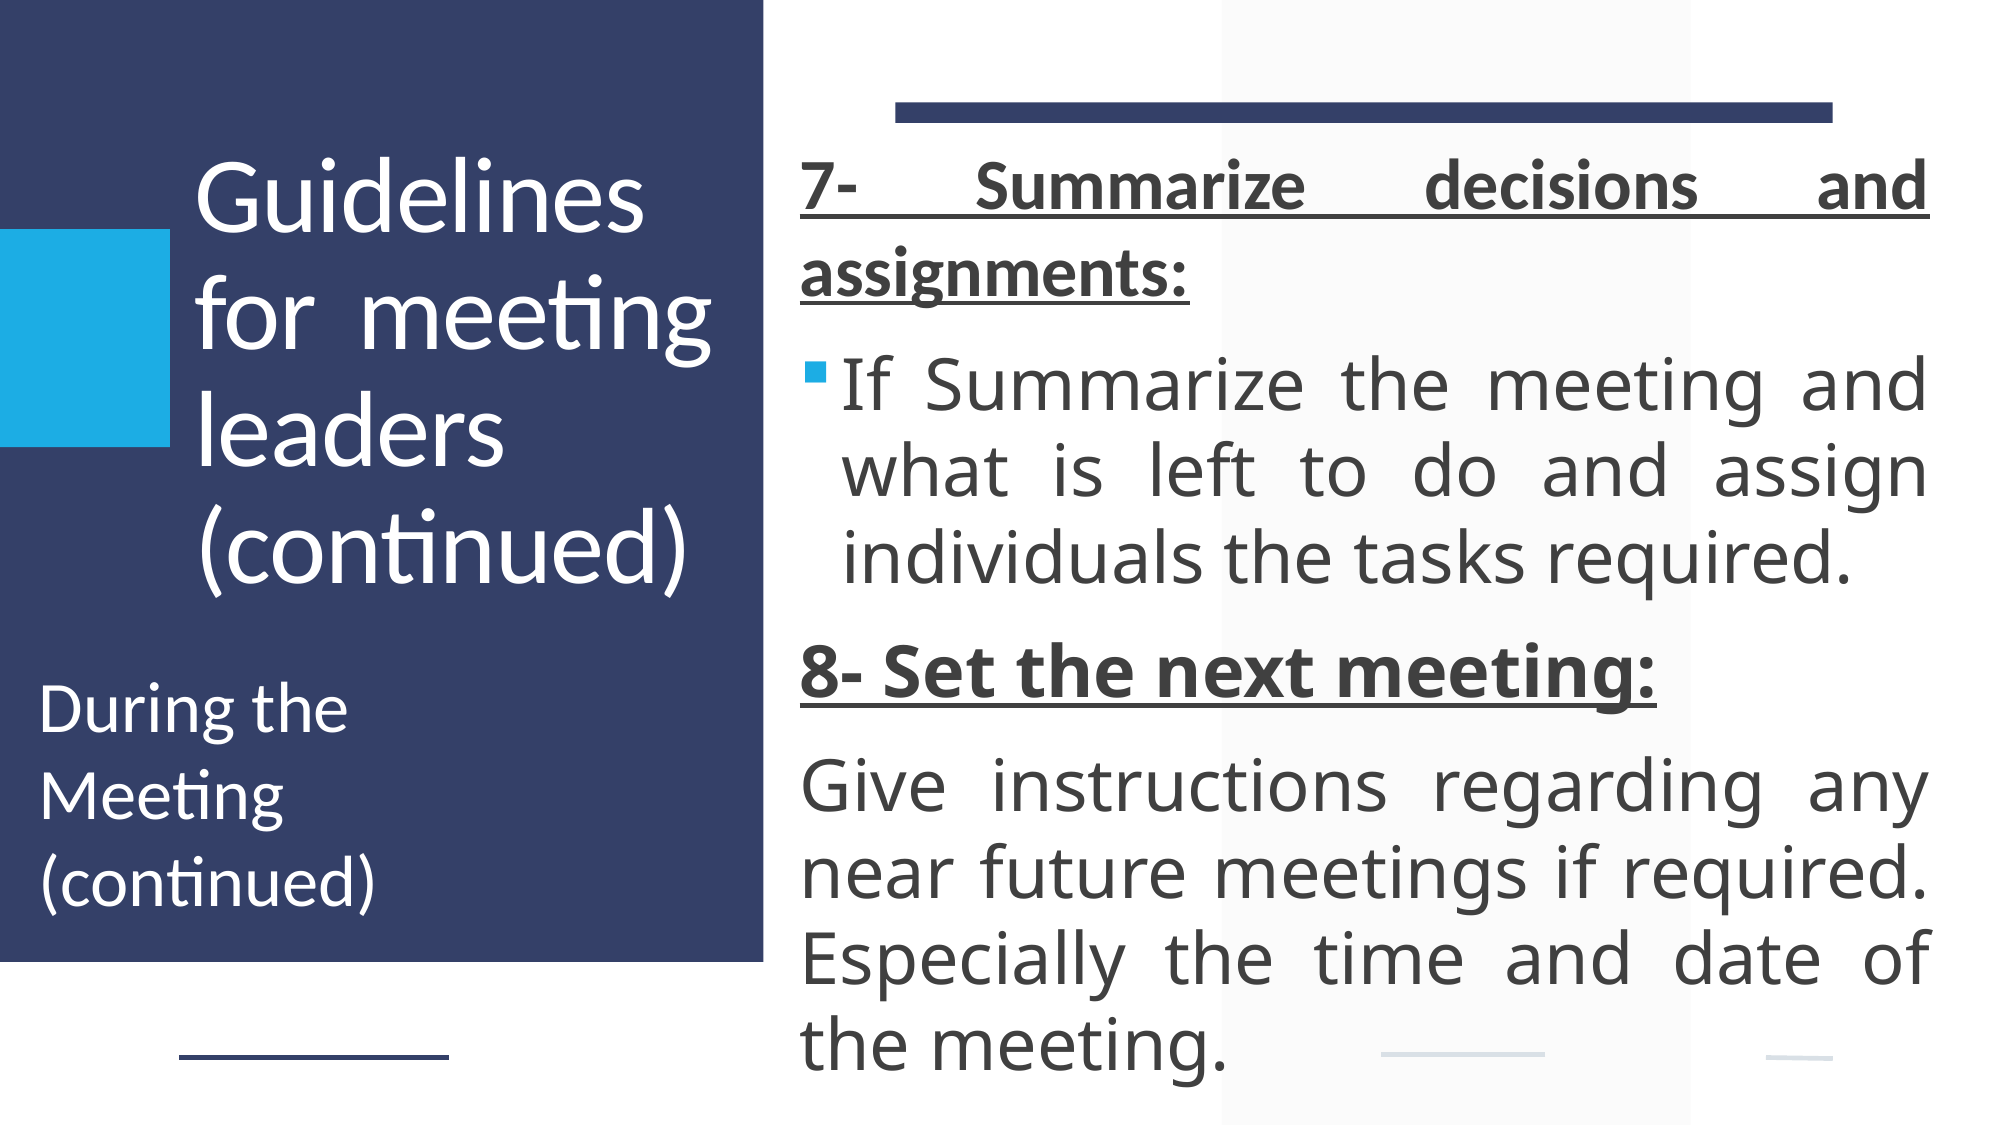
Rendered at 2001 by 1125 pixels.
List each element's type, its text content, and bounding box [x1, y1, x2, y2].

title Guidelines for meeting leaders (continued) [179, 0, 728, 615]
list During the Meeting (continued) [23, 652, 573, 932]
list 7- Summarize decisions and assignments: If Summarize the meeting and what is left to do and assign individuals the tasks required. 8- Set the next meeting: Give instructions regarding any near future meetings if required. Especially the time and date of the meeting. [799, 130, 1931, 1099]
